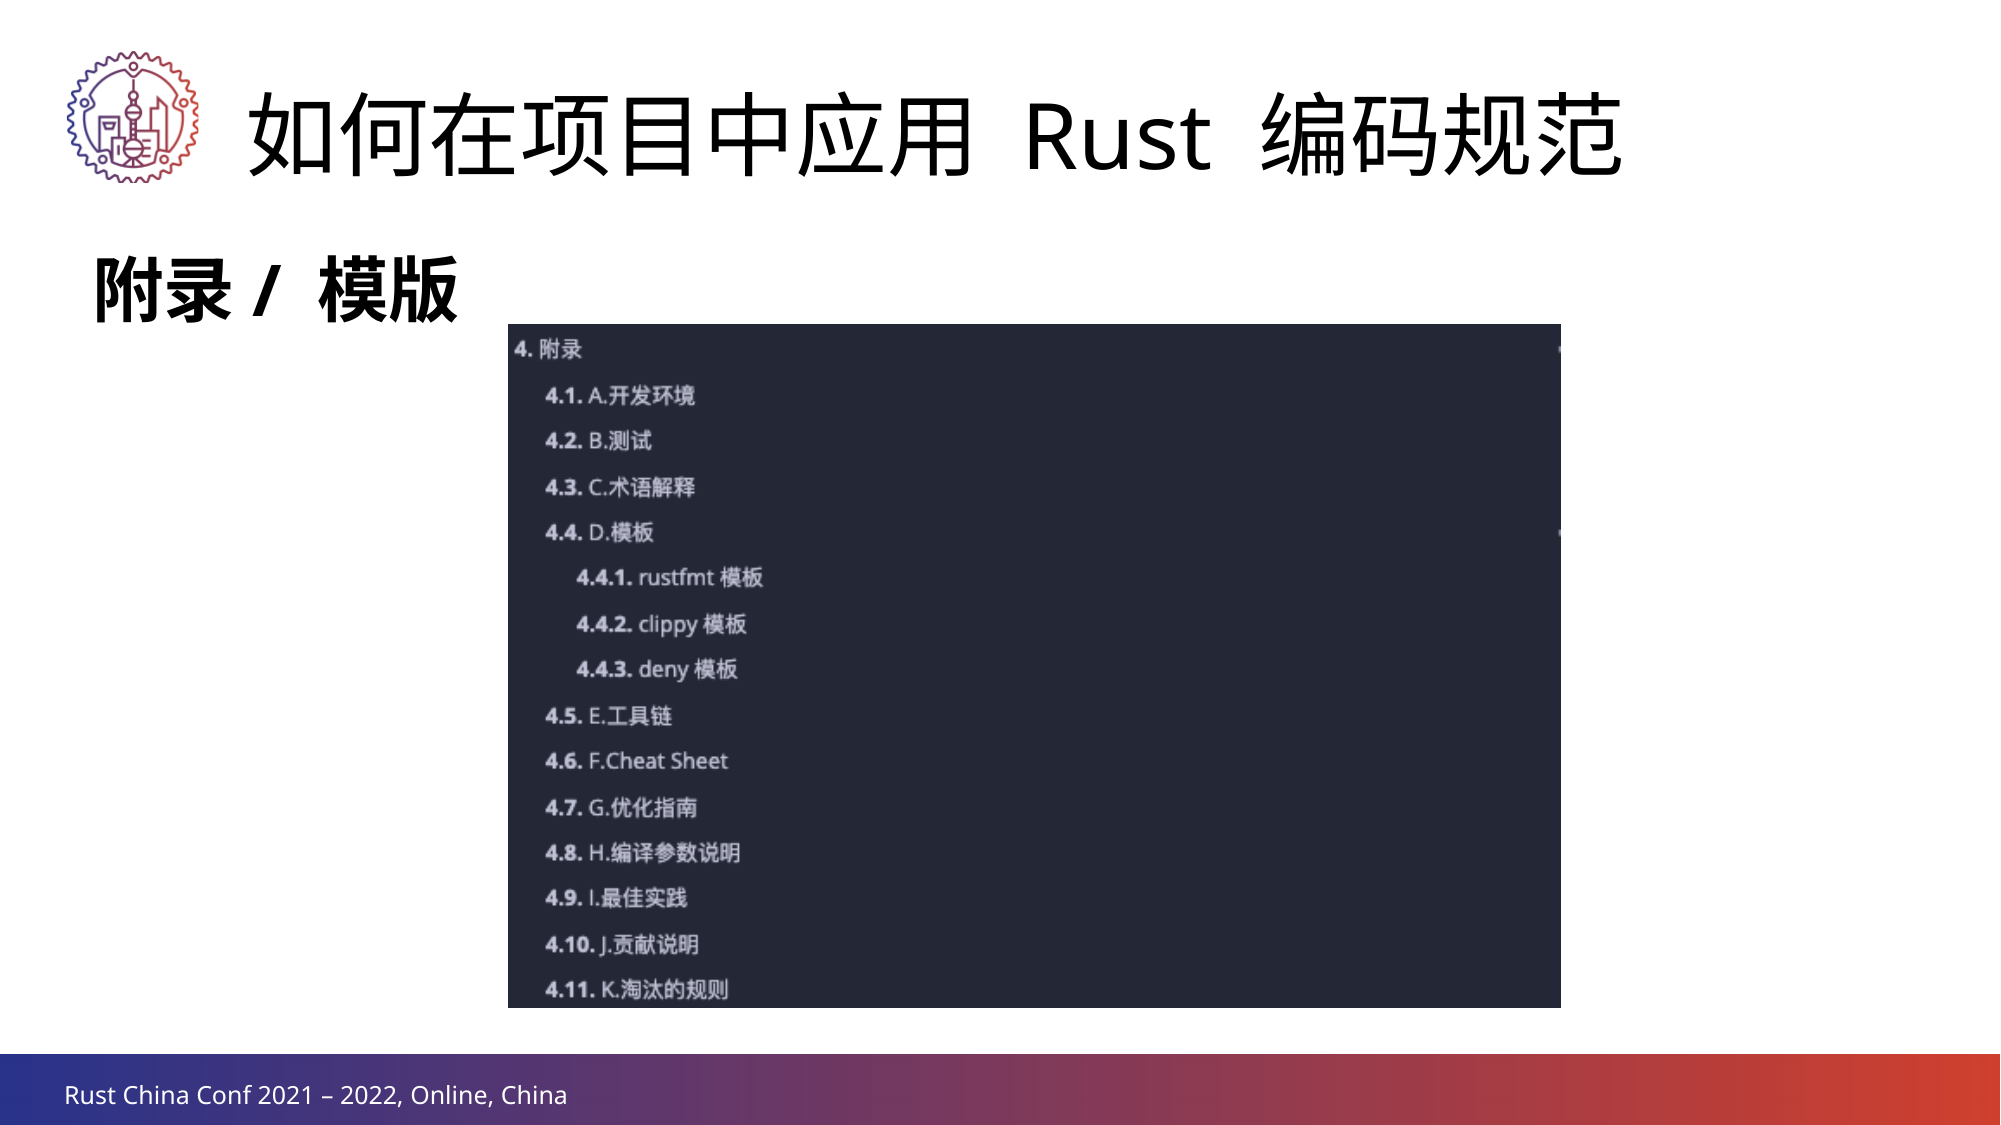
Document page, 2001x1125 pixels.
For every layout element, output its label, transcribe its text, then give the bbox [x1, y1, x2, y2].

title 如何在项目中应用 Rust 编码规范 [230, 55, 1839, 225]
picture [508, 324, 1561, 1008]
list 附录/ 模版 [77, 237, 527, 350]
